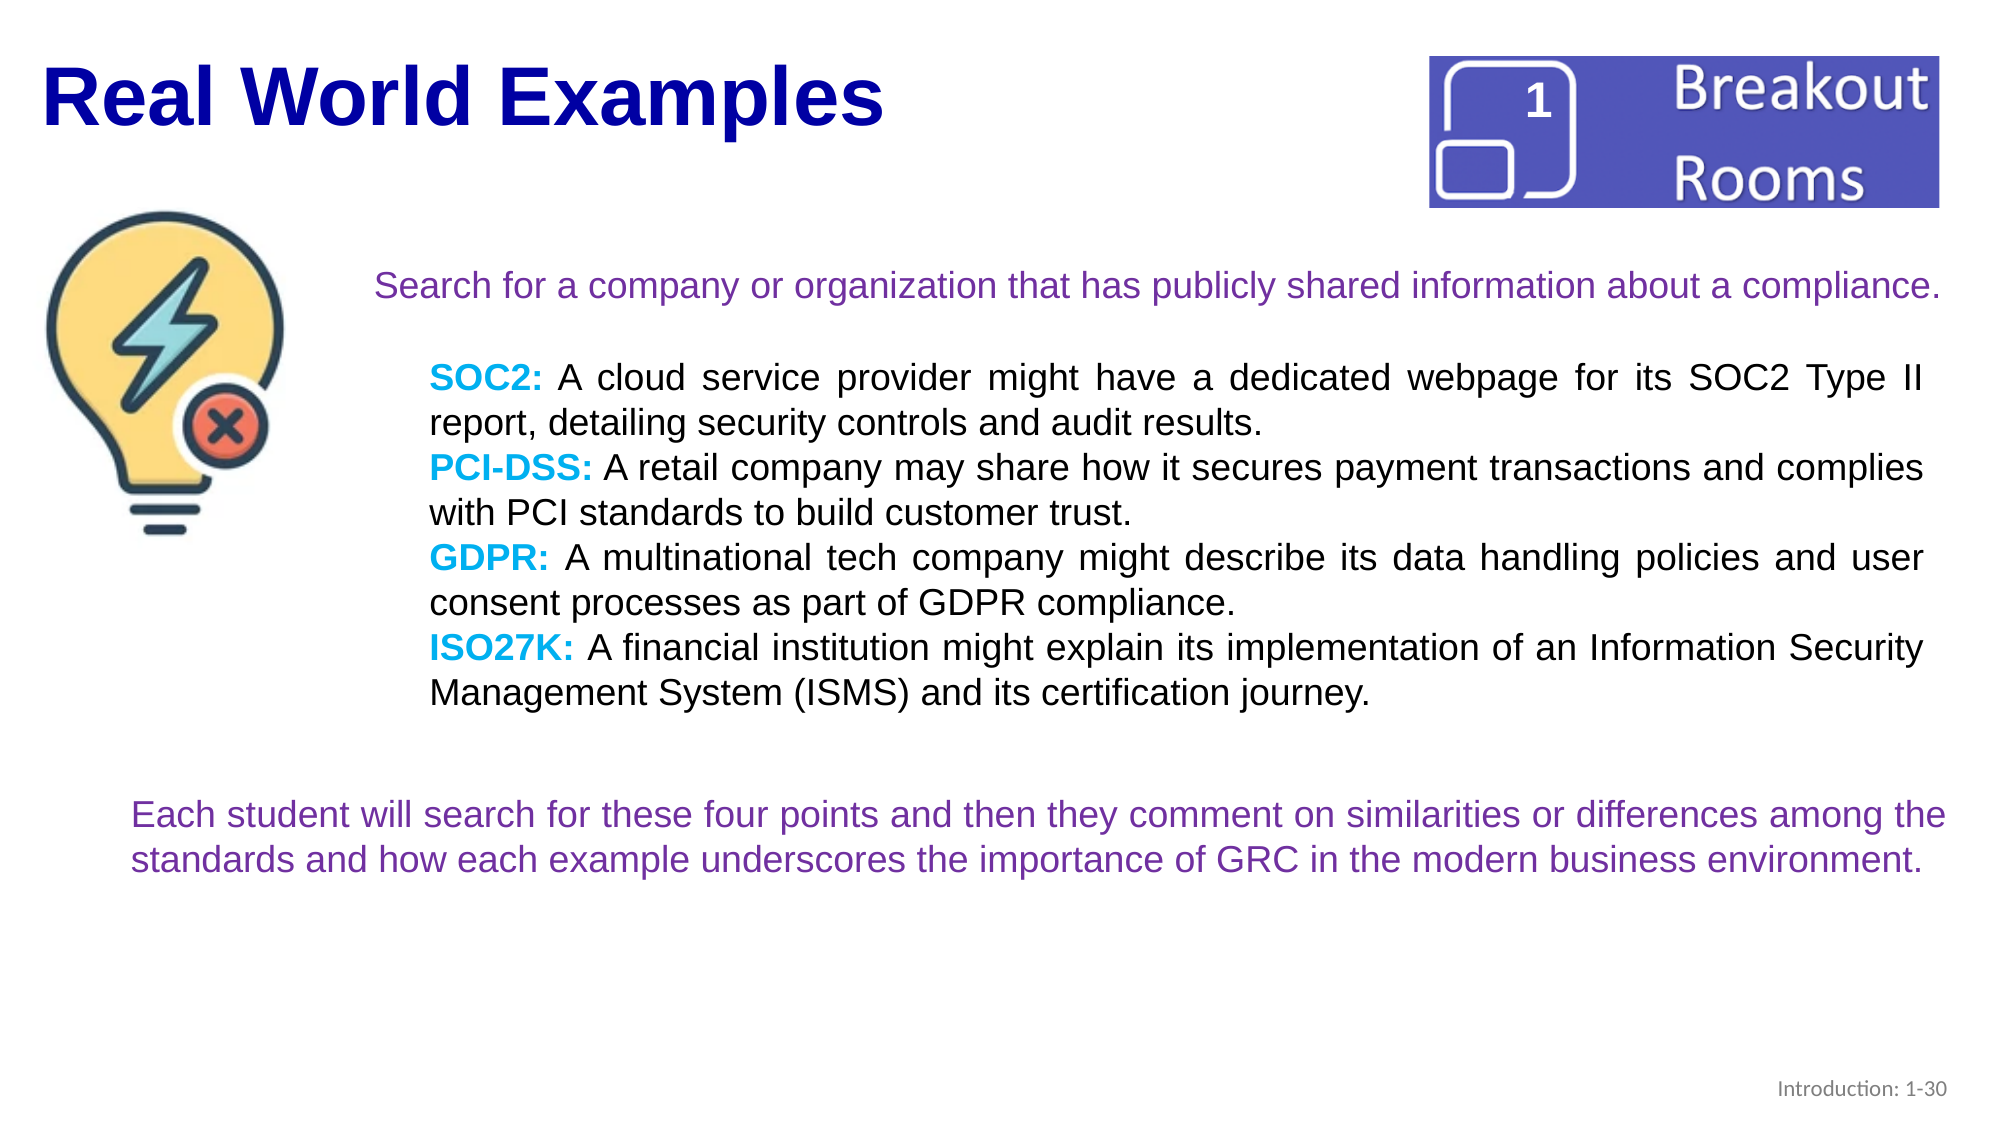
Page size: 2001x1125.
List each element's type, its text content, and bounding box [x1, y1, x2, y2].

picture [27, 206, 325, 556]
text_box Search for a company or organization that has publicly shared information about a compliance. [358, 253, 1963, 314]
text_box Each student will search for these four points and then they comment on similarities or differences among the standards and how each example underscores the importance of GRC in the modern business environment. [116, 782, 1963, 888]
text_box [1429, 56, 1940, 208]
title Real World Examples [26, 25, 1118, 172]
text_box SOC2: A cloud service provider might have a dedicated webpage for its SOC2 Type II report, detailing security controls and audit results. PCI-DSS: A retail company may share how it secures payment transactions and complies with PCI standards to build customer trust. GDPR: A multinational tech company might describe its data handling policies and user consent processes as part of GDPR compliance. ISO27K: A financial institution might explain its implementation of an Information Security Management System (ISMS) and its certification journey. [414, 345, 1940, 721]
slide_number Introduction: 1-30 [1512, 1056, 1963, 1117]
